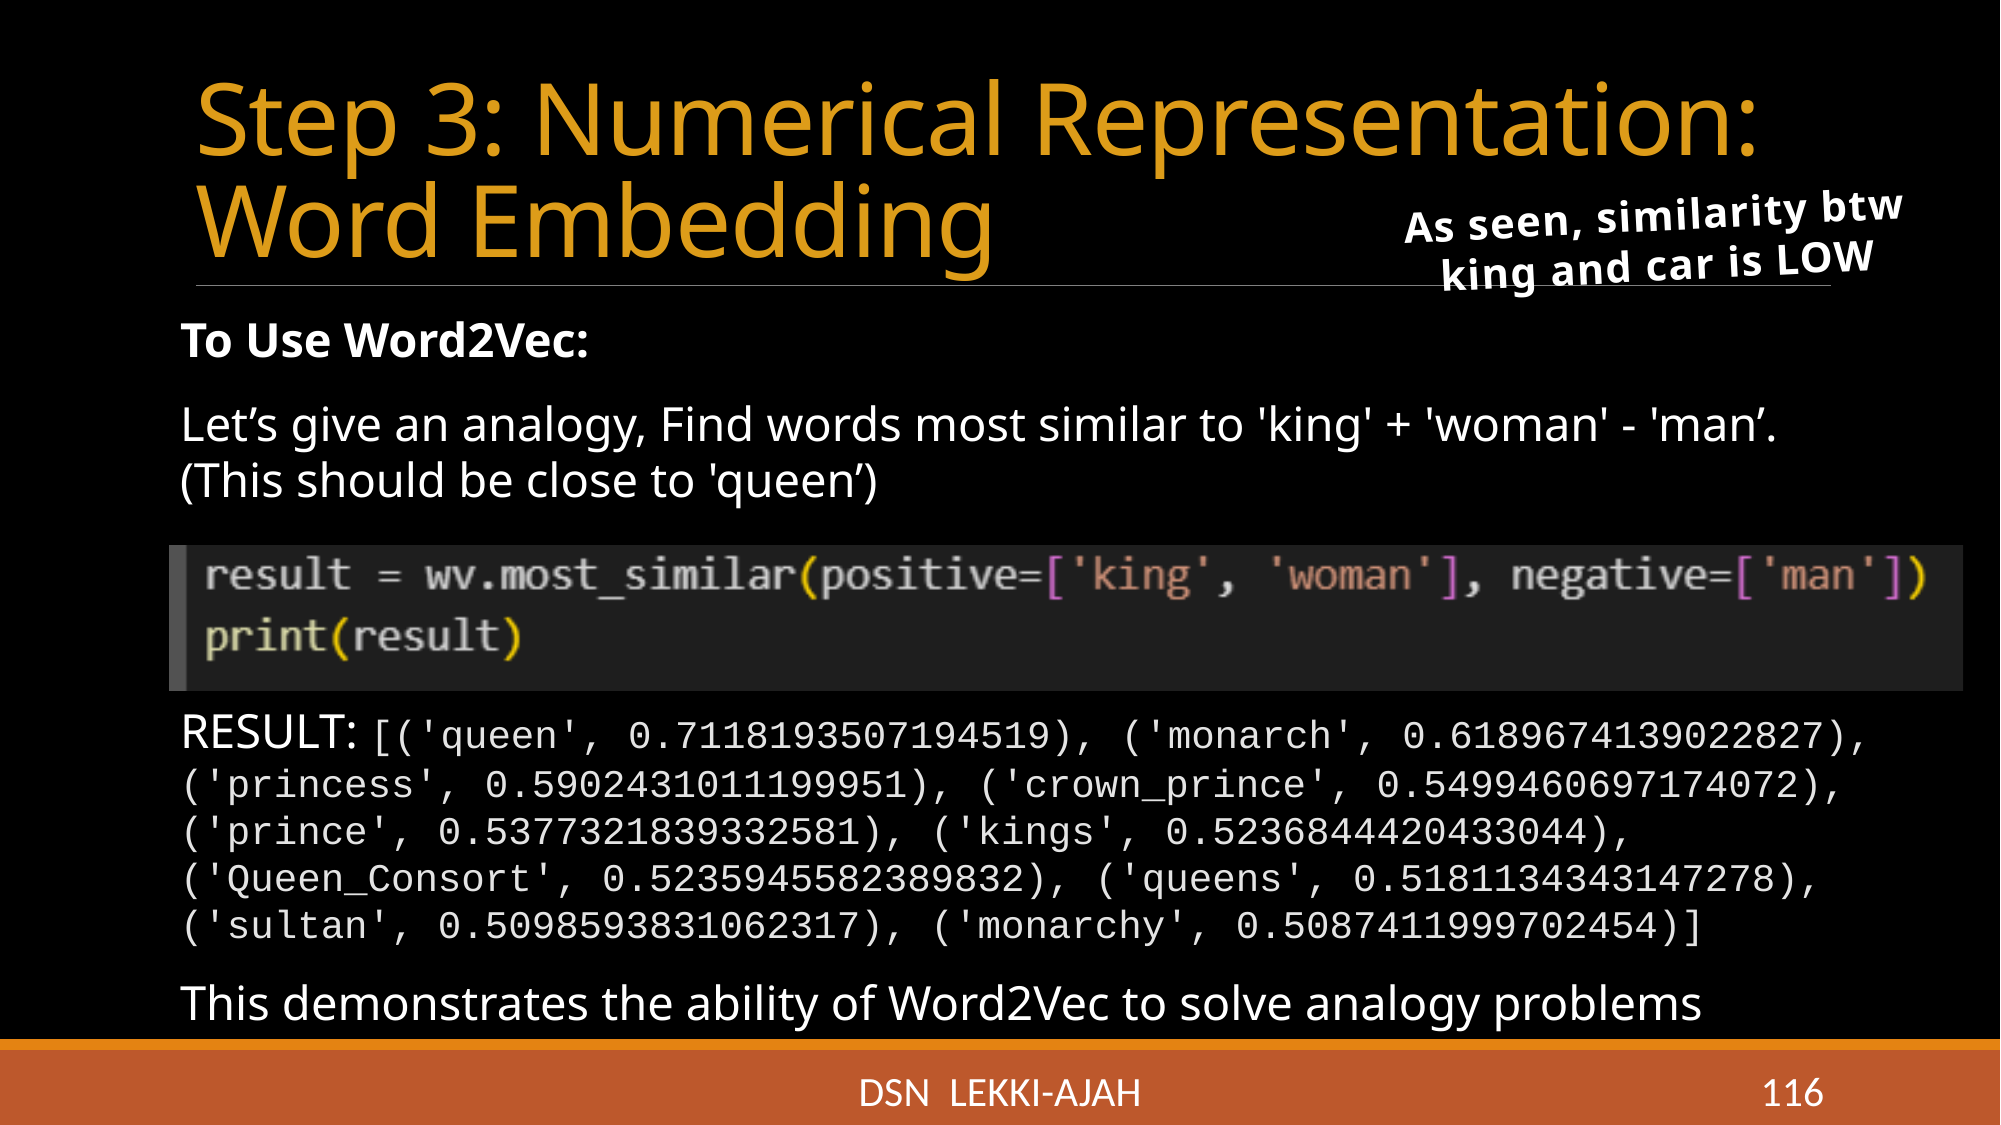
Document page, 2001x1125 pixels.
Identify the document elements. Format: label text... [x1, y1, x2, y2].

text_box [277, 919, 933, 1054]
picture [168, 544, 1964, 692]
footer DSN LEKKI-AJAH [604, 1059, 1396, 1120]
list To Use Word2Vec: Let’s give an analogy, Find words most similar to 'king' + 'woman' - 'man’. (This should be close to 'queen’) RESULT: [('queen', 0.7118193507194519), ('monarch', 0.6189674139022827), ('princess', 0.5902431011199951), ('crown_prince', 0.5499460697174072), ('prince', 0.5377321839332581), ('kings', 0.5236844420433044), ('Queen_Consort', 0.5235945582389832), ('queens', 0.5181134343147278), ('sultan', 0.5098593831062317), ('monarchy', 0.5087411999702454)] This demonstrates the ability of Word2Vec to solve analogy problems [180, 702, 1891, 1054]
title Step 3: Numerical Representation: Word Embedding [180, 47, 1830, 285]
text_box As seen, similarity btw king and car is LOW [1348, 165, 1963, 312]
list To Use Word2Vec: Let’s give an analogy, Find words most similar to 'king' + 'woman' - 'man’. (This should be close to 'queen’) RESULT: [('queen', 0.7118193507194519), ('monarch', 0.6189674139022827), ('princess', 0.5902431011199951), ('crown_prince', 0.5499460697174072), ('prince', 0.5377321839332581), ('kings', 0.5236844420433044), ('Queen_Consort', 0.5235945582389832), ('queens', 0.5181134343147278), ('sultan', 0.5098593831062317), ('monarchy', 0.5087411999702454)] This demonstrates the ability of Word2Vec to solve analogy problems [180, 302, 1891, 540]
slide_number 116 [1624, 1059, 1840, 1120]
